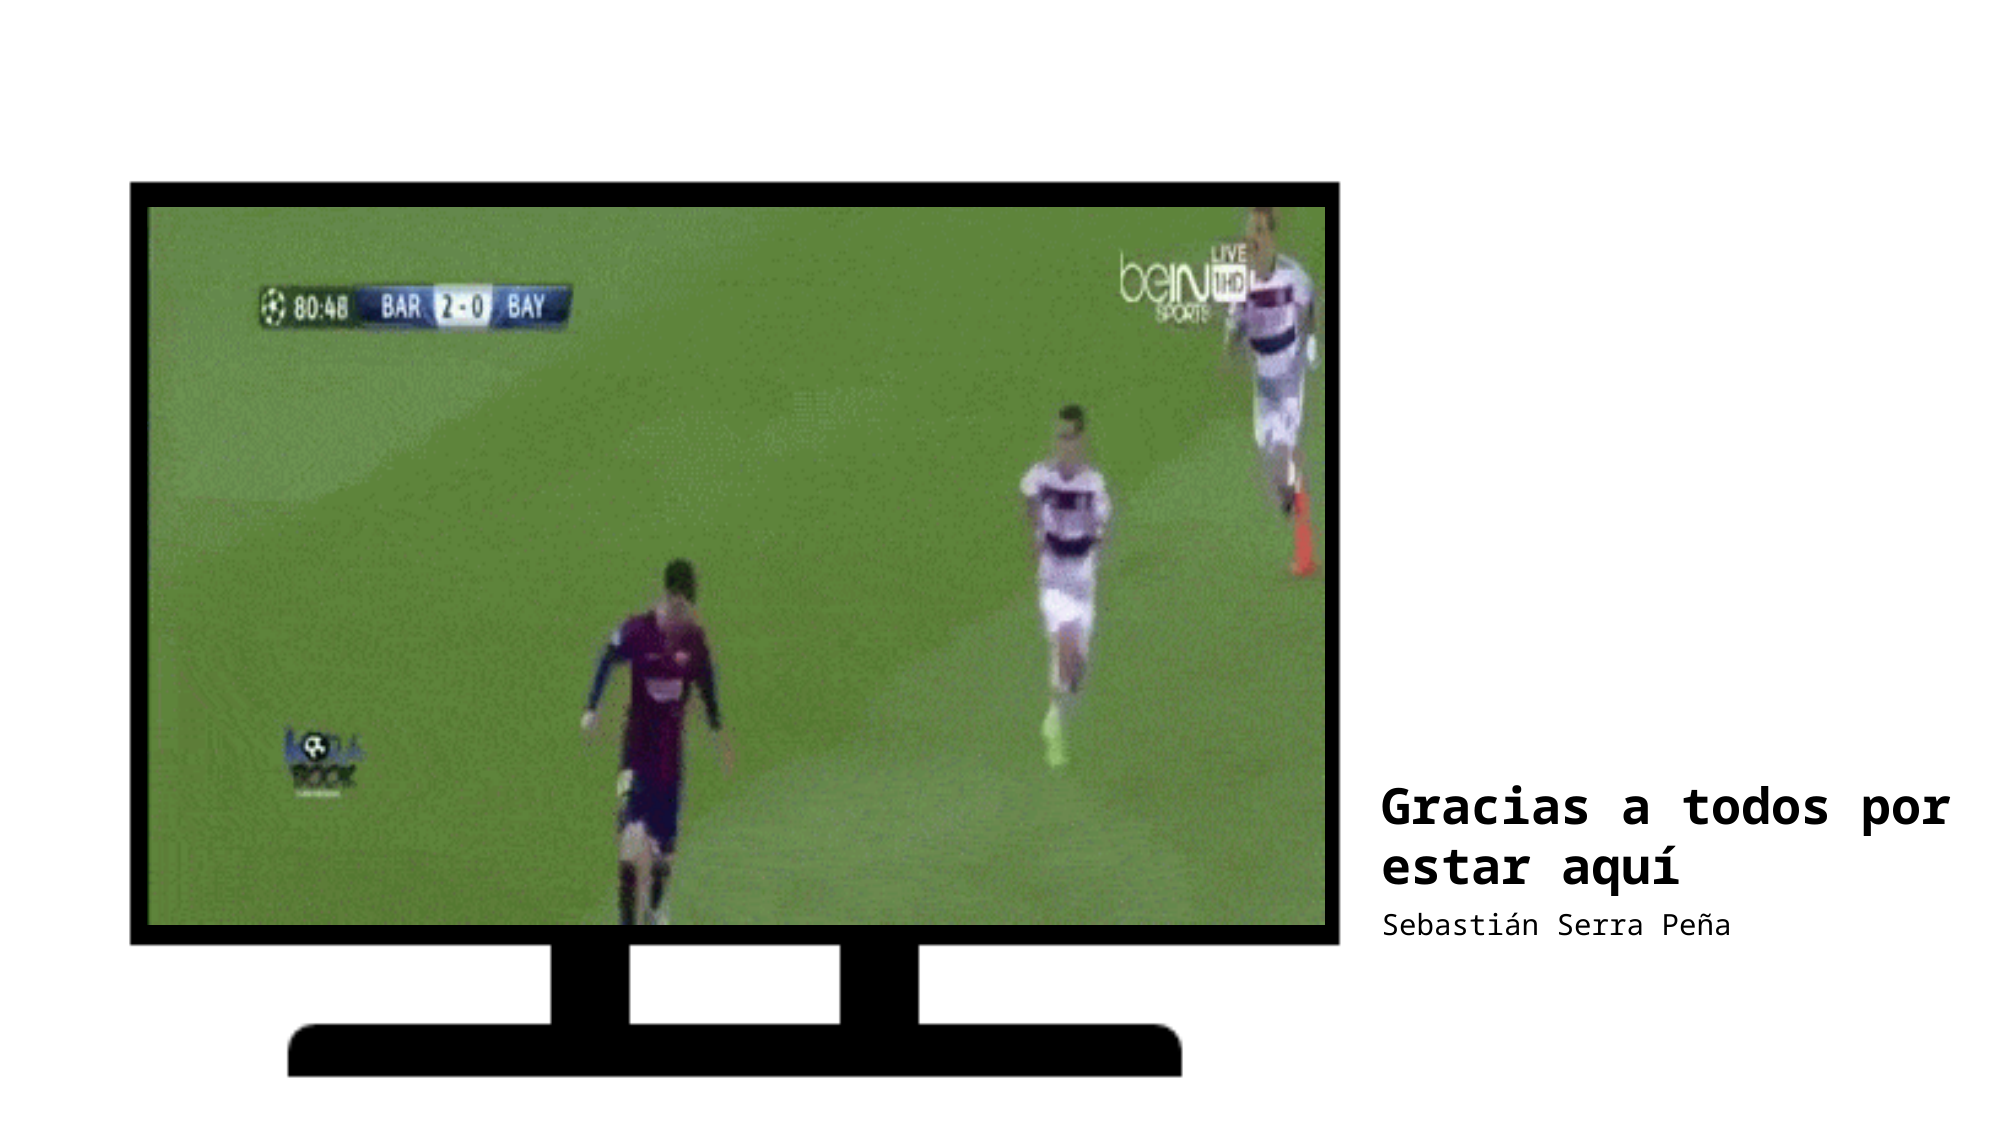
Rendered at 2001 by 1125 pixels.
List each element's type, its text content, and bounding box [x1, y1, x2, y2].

text_box Sebastián Serra Peña [1367, 899, 1848, 950]
text_box Gracias a todos por estar aquí [1367, 767, 2000, 903]
picture [105, 0, 1367, 1125]
